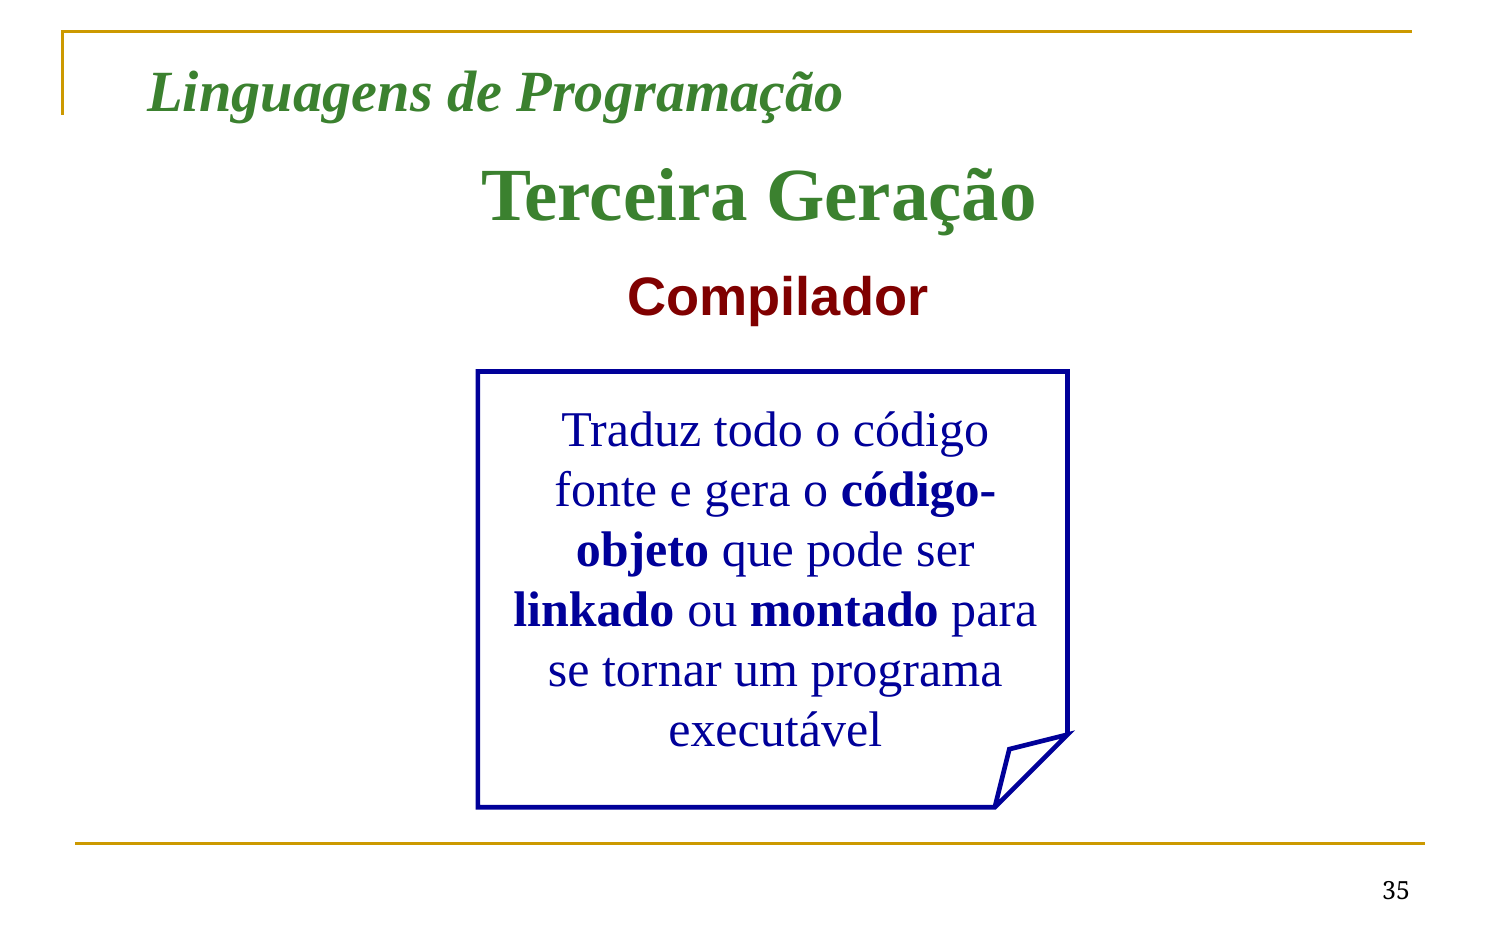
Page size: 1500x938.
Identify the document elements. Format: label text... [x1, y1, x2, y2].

text_box ‹#› [1074, 853, 1425, 916]
text_box Compilador [116, 254, 1440, 329]
text_box [477, 371, 1068, 808]
text_box Terceira Geração [128, 137, 1391, 226]
text_box Linguagens de Programação [132, 45, 1395, 117]
